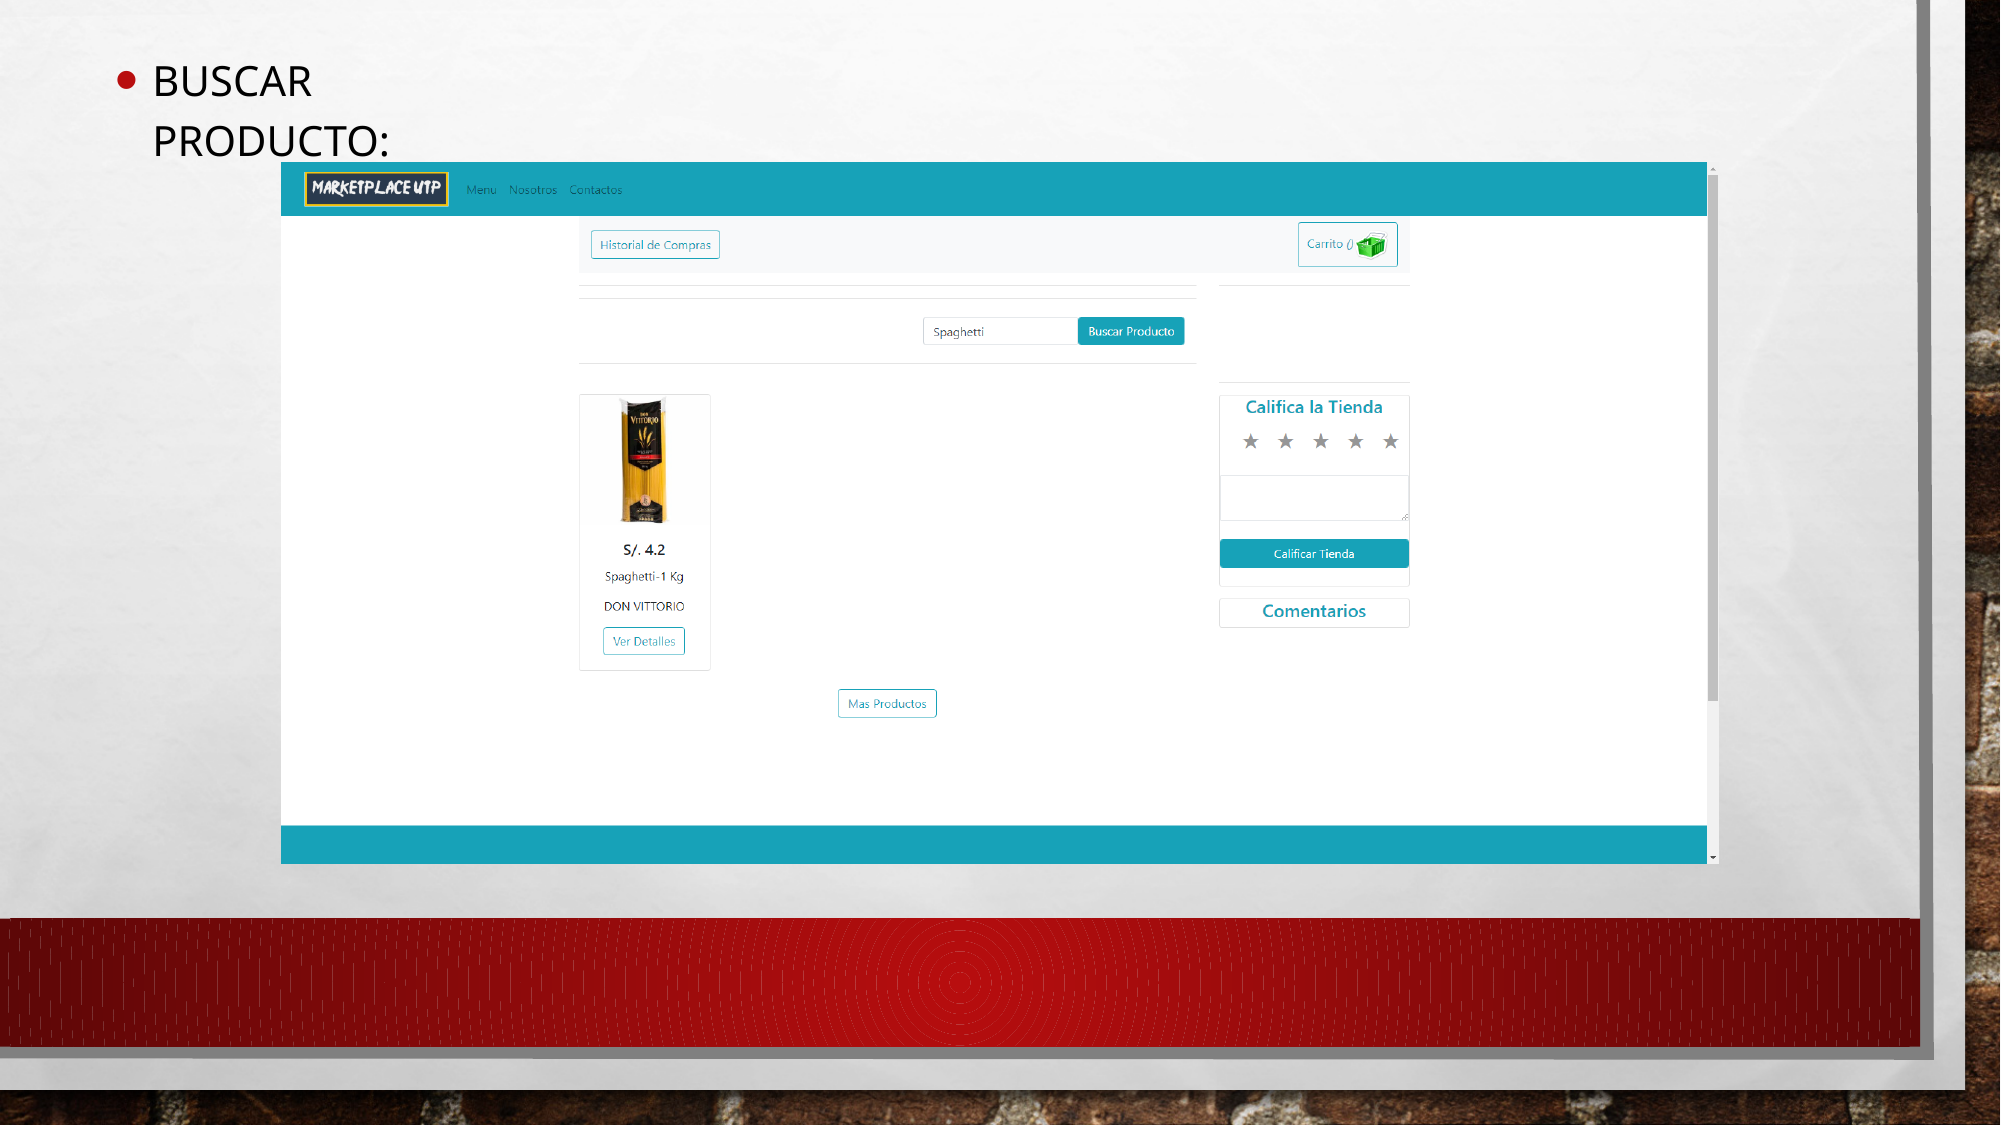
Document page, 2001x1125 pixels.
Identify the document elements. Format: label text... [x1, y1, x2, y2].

list BUSCAR PRODUCTO: [100, 46, 559, 163]
picture [281, 162, 1719, 865]
picture [0, 0, 2000, 1125]
